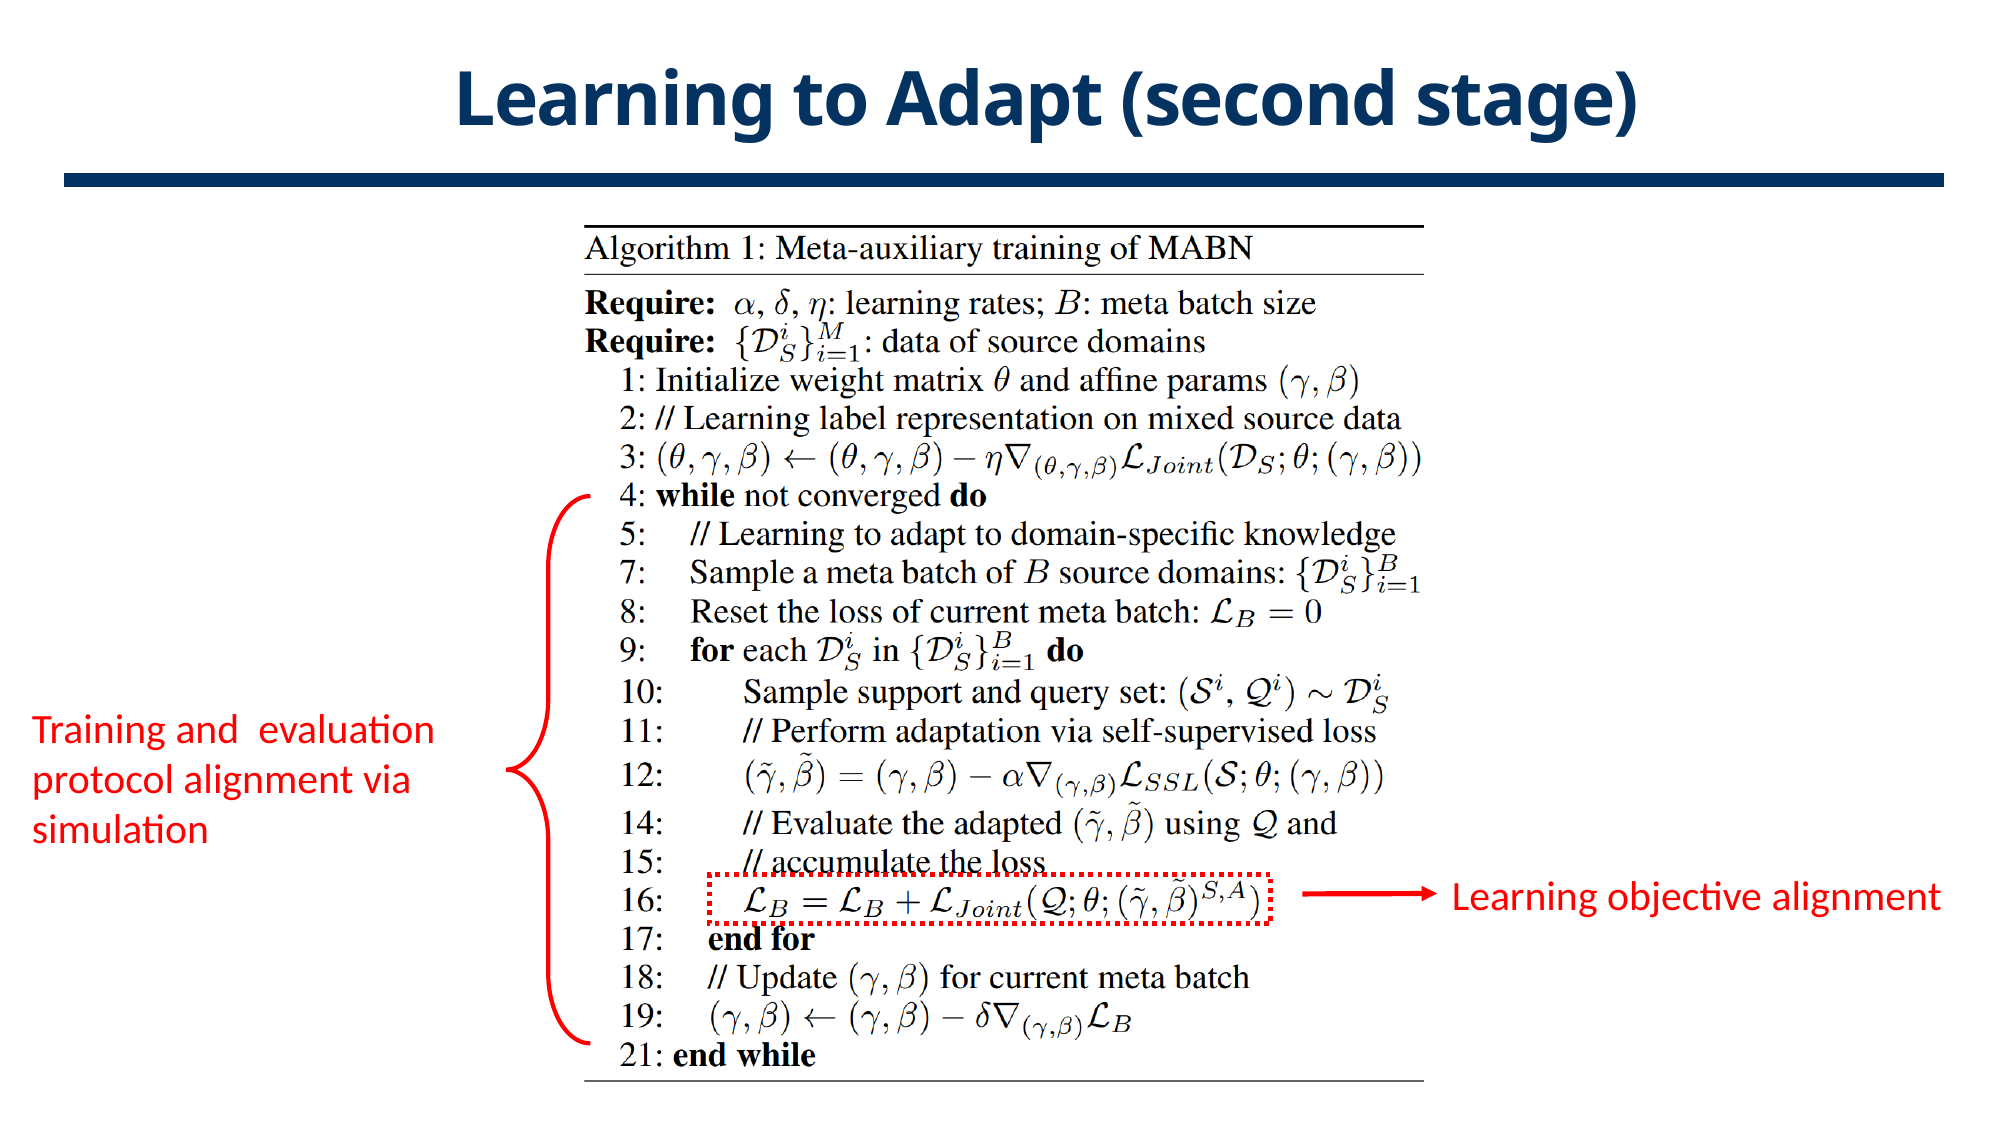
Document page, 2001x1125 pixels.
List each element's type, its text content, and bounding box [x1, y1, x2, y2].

text_box Training and evaluation protocol alignment via simulation [17, 694, 491, 860]
text_box Learning to Adapt (second stage) [438, 42, 1655, 148]
picture [559, 210, 1489, 1099]
text_box [505, 517, 559, 1023]
text_box Learning objective alignment [1489, 861, 1983, 926]
